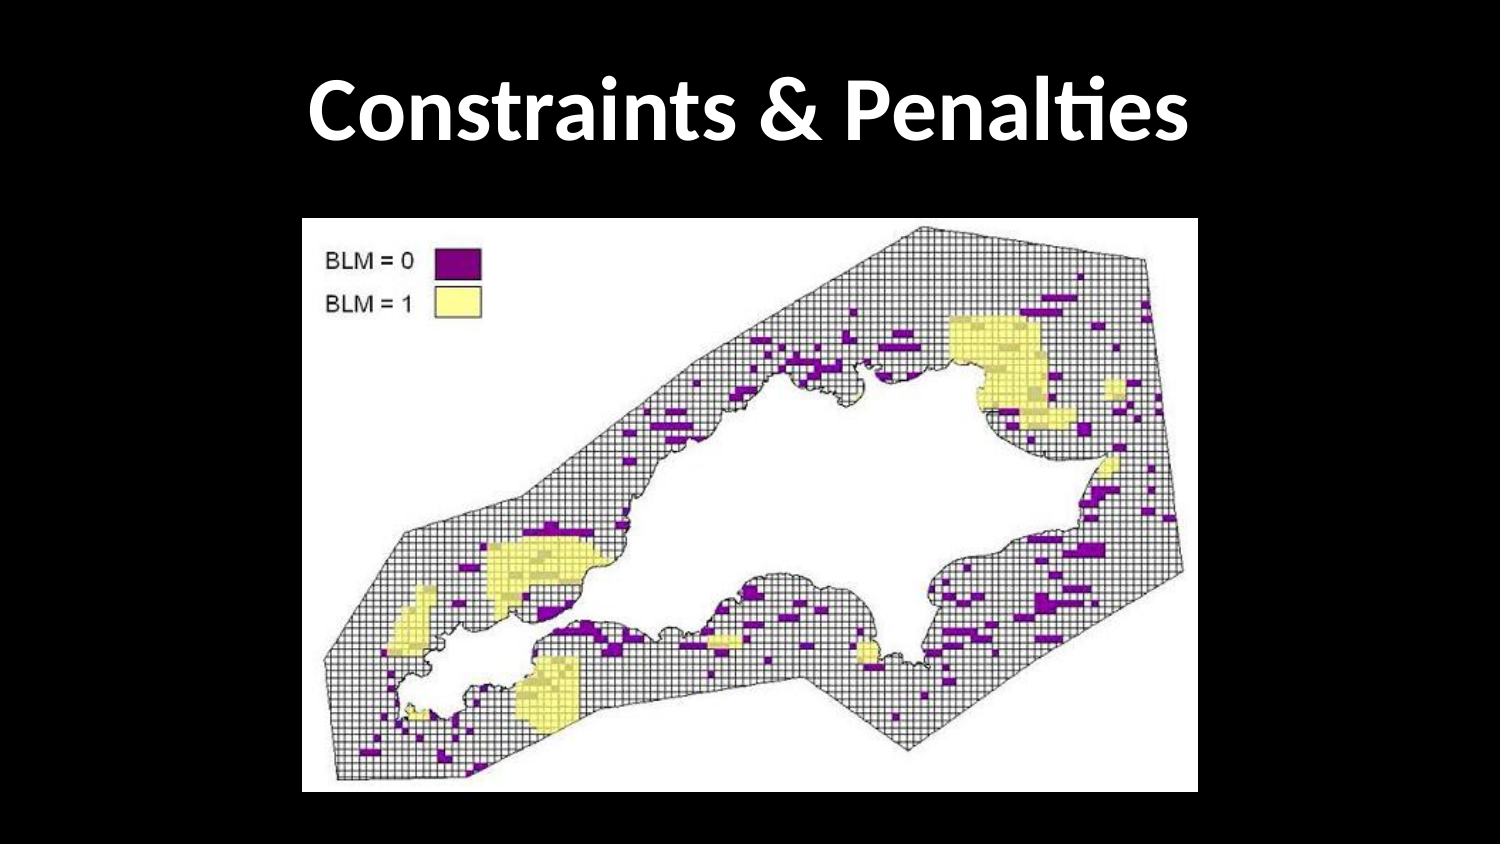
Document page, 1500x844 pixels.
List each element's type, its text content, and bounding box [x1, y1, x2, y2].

picture [302, 218, 1198, 792]
text_box Constraints & Penalties [0, 33, 1500, 175]
